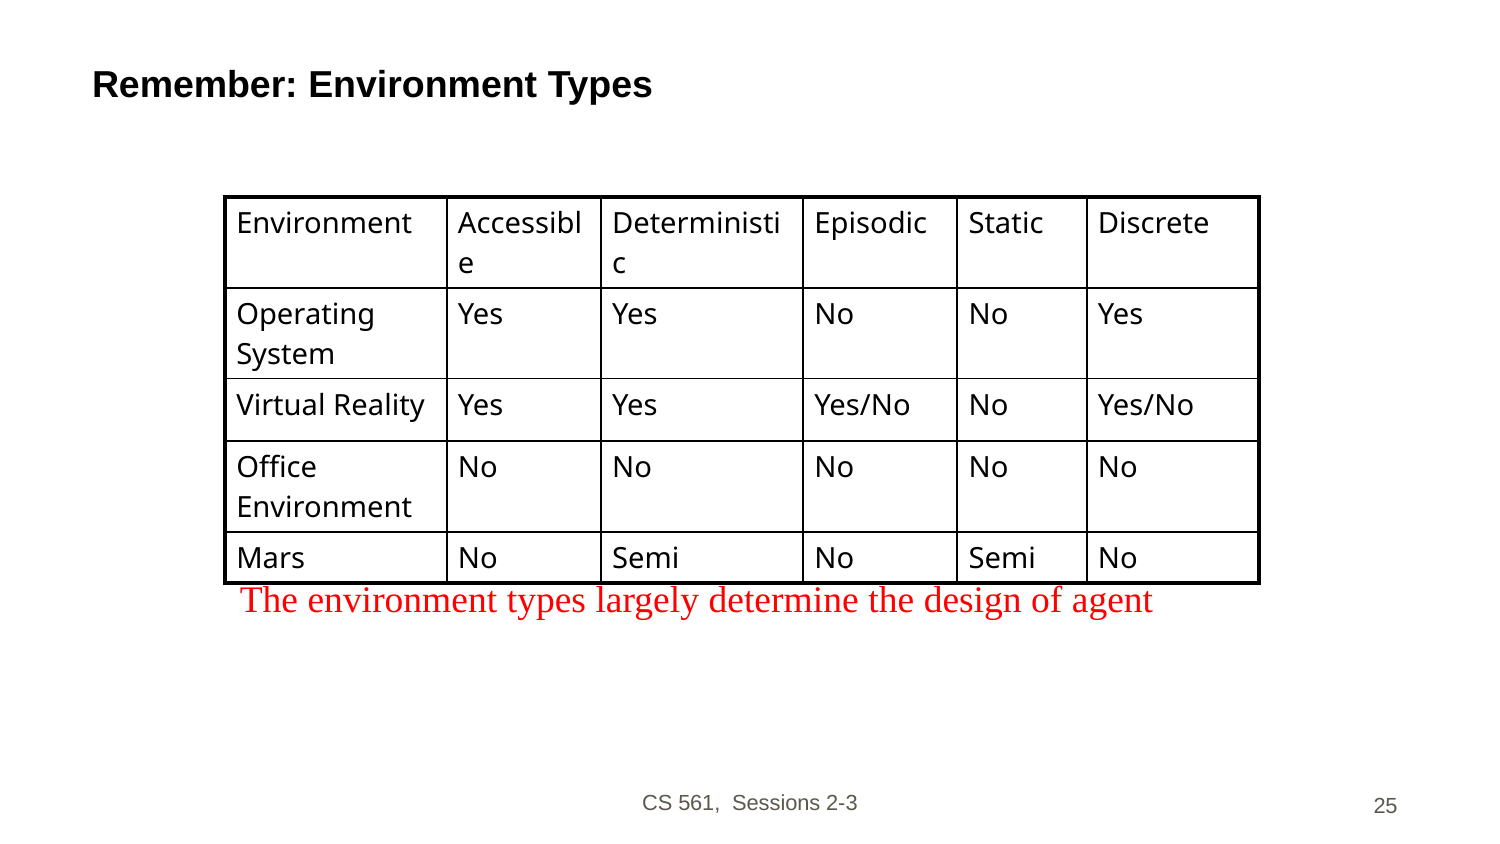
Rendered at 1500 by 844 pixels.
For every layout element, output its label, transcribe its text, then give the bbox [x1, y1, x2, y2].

table_cell No [448, 442, 600, 531]
table_header Discrete [1088, 199, 1257, 287]
table_cell No [804, 533, 956, 567]
table_cell No [958, 442, 1086, 531]
table_cell No [958, 289, 1086, 378]
table_cell No [958, 379, 1086, 440]
text_box The environment types largely determine the design of agent [225, 567, 1238, 628]
table_cell Office Environment [227, 442, 446, 531]
table_cell Yes [448, 379, 600, 440]
table_cell Operating System [227, 289, 446, 378]
table_cell No [448, 533, 600, 567]
table_header Episodic [804, 199, 956, 287]
table_header Deterministic [602, 199, 802, 287]
table_cell No [602, 442, 802, 531]
table_header Static [958, 199, 1086, 287]
footer CS 561, Sessions 2-3 [512, 766, 988, 823]
table_cell Semi [602, 533, 802, 567]
table_header Accessible [448, 199, 600, 287]
table_cell No [1088, 533, 1257, 581]
table_cell Yes [1088, 289, 1257, 378]
table_cell Yes [602, 379, 802, 440]
table_cell Yes [448, 289, 600, 378]
table_cell Yes/No [1088, 379, 1257, 440]
table_cell No [804, 442, 956, 531]
table_cell No [804, 289, 956, 378]
title Remember: Environment Types [76, 27, 1415, 113]
table_cell No [1088, 442, 1257, 531]
table_header Environment [227, 199, 446, 287]
table_cell Virtual Reality [227, 379, 446, 440]
table_cell Semi [958, 533, 1086, 567]
table_cell Mars [227, 533, 446, 567]
table_cell Yes [602, 289, 802, 378]
table_cell Yes/No [804, 379, 956, 440]
slide_number 25 [1099, 768, 1413, 826]
